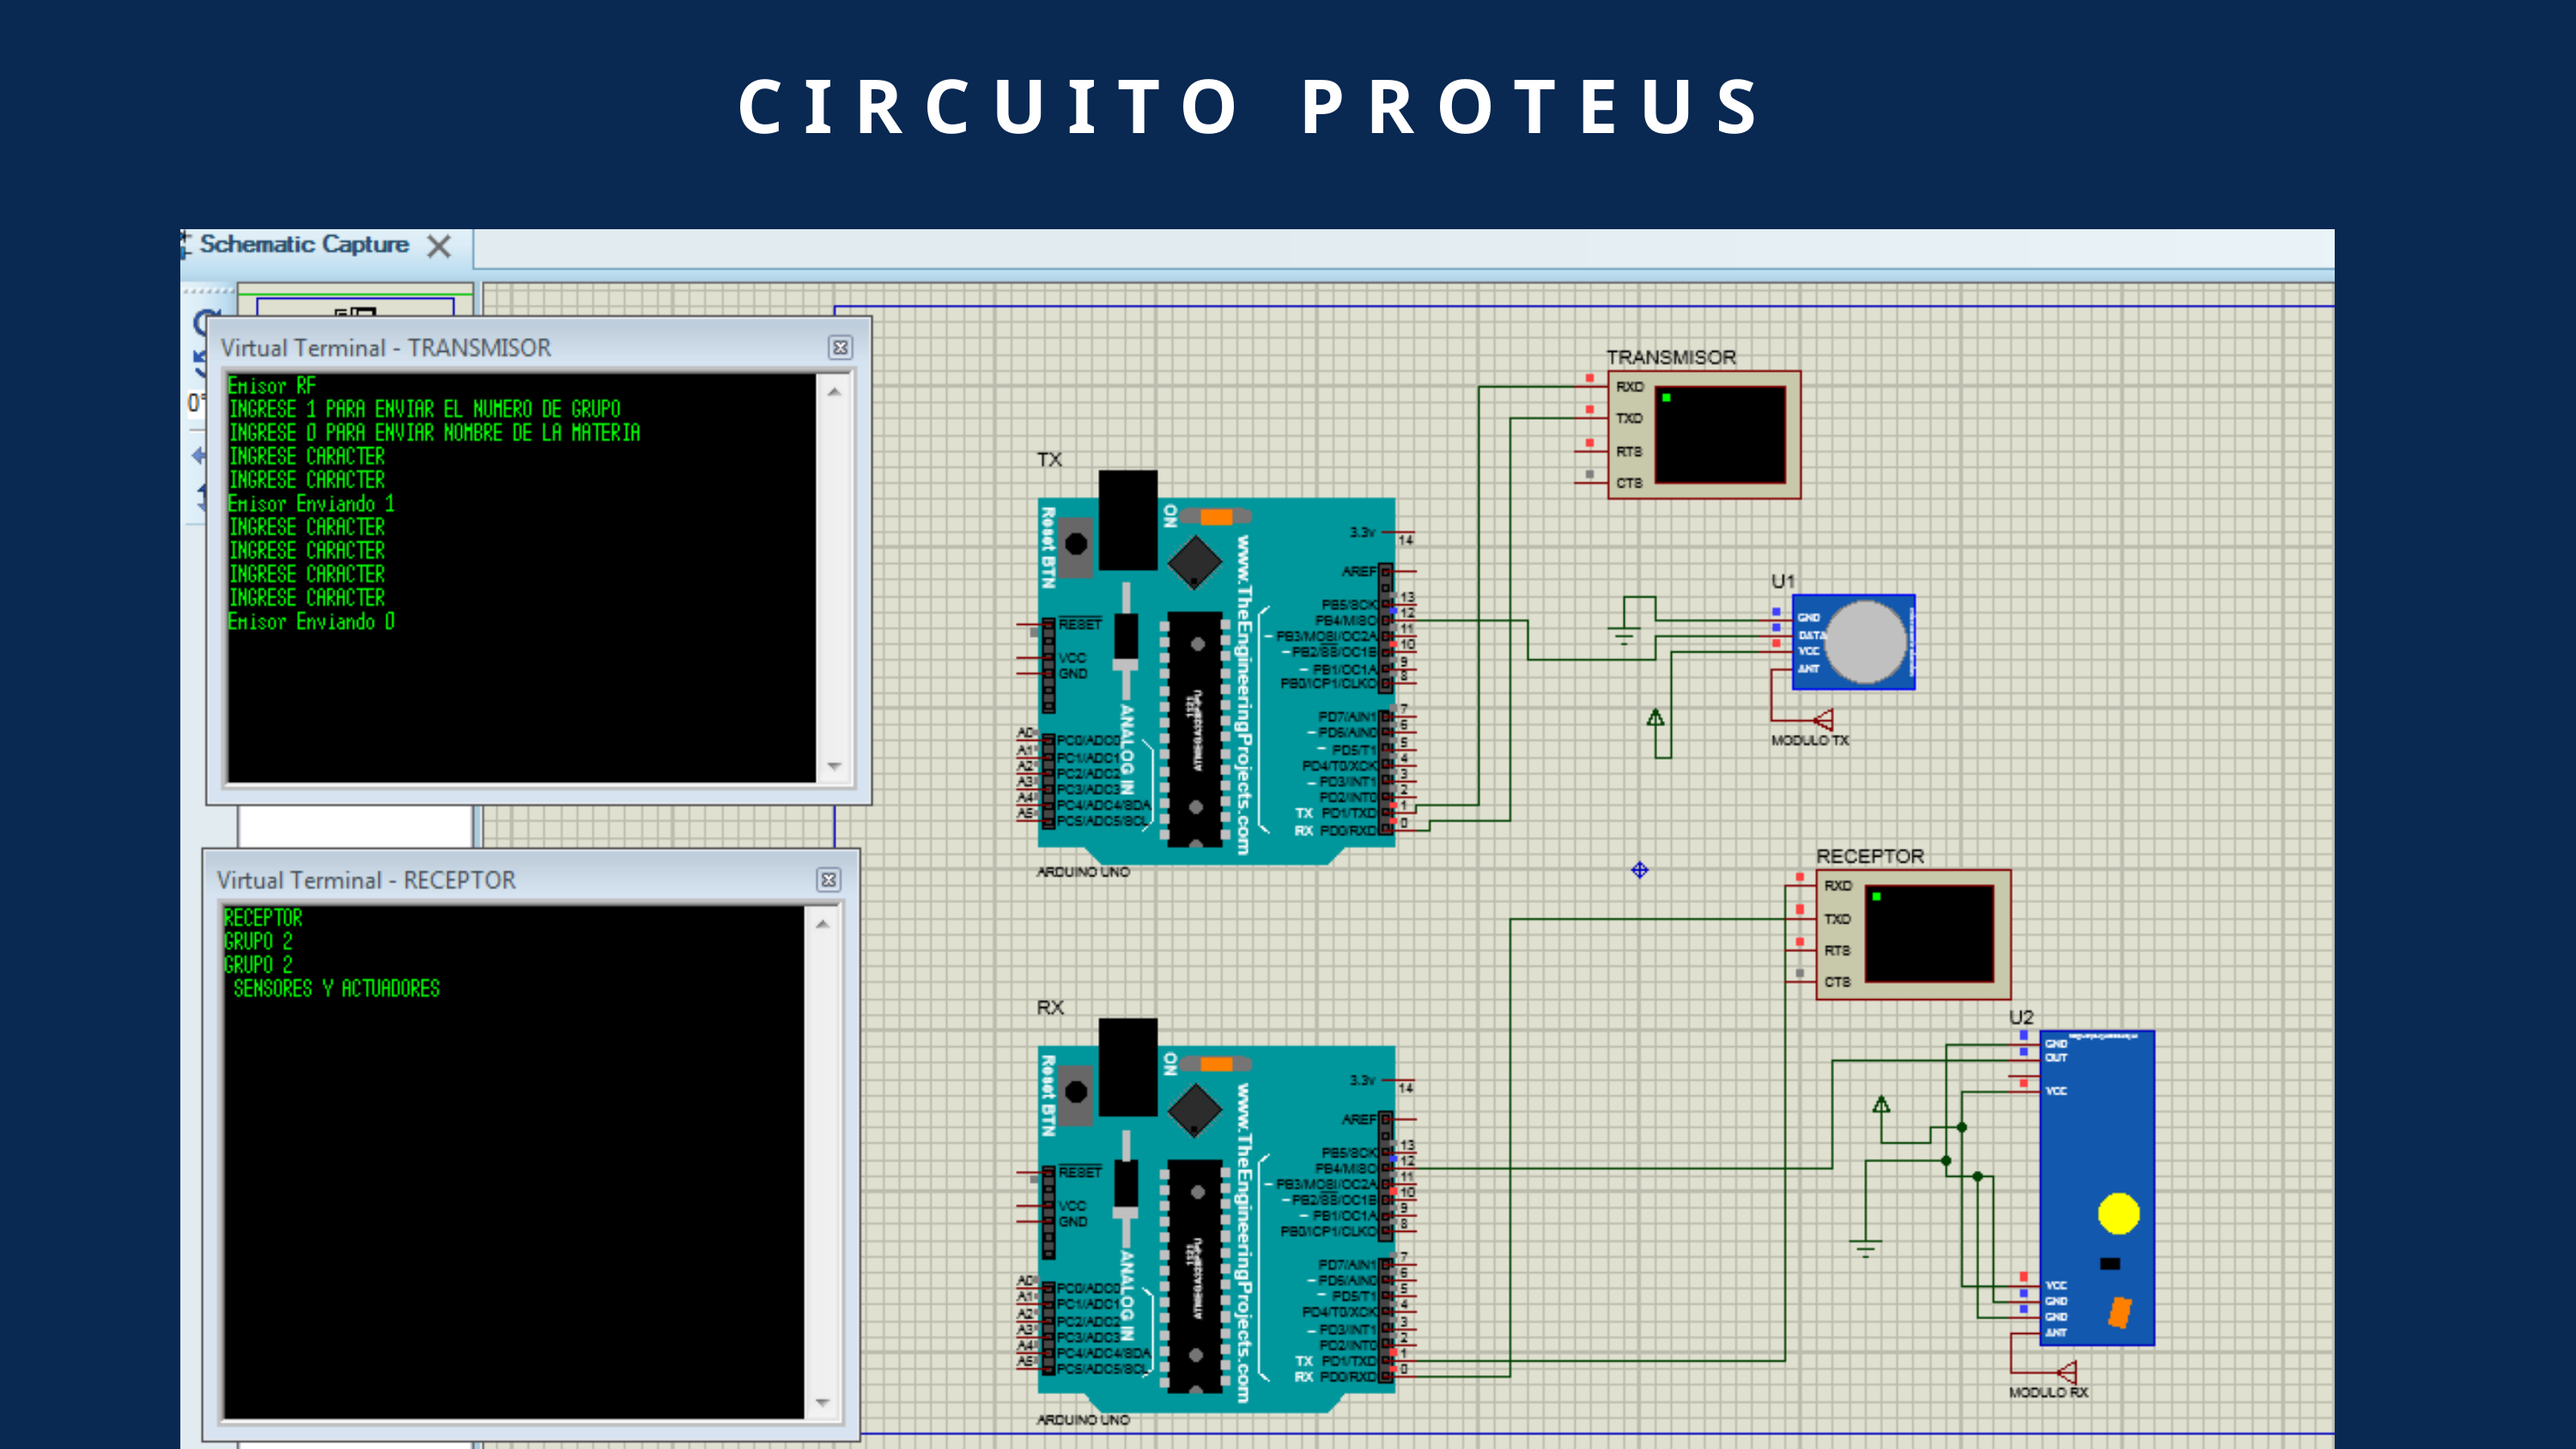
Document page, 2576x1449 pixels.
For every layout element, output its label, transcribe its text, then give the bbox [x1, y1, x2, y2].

text_box CIRCUITO PROTEUS [657, 43, 1838, 149]
picture [180, 229, 2335, 1449]
